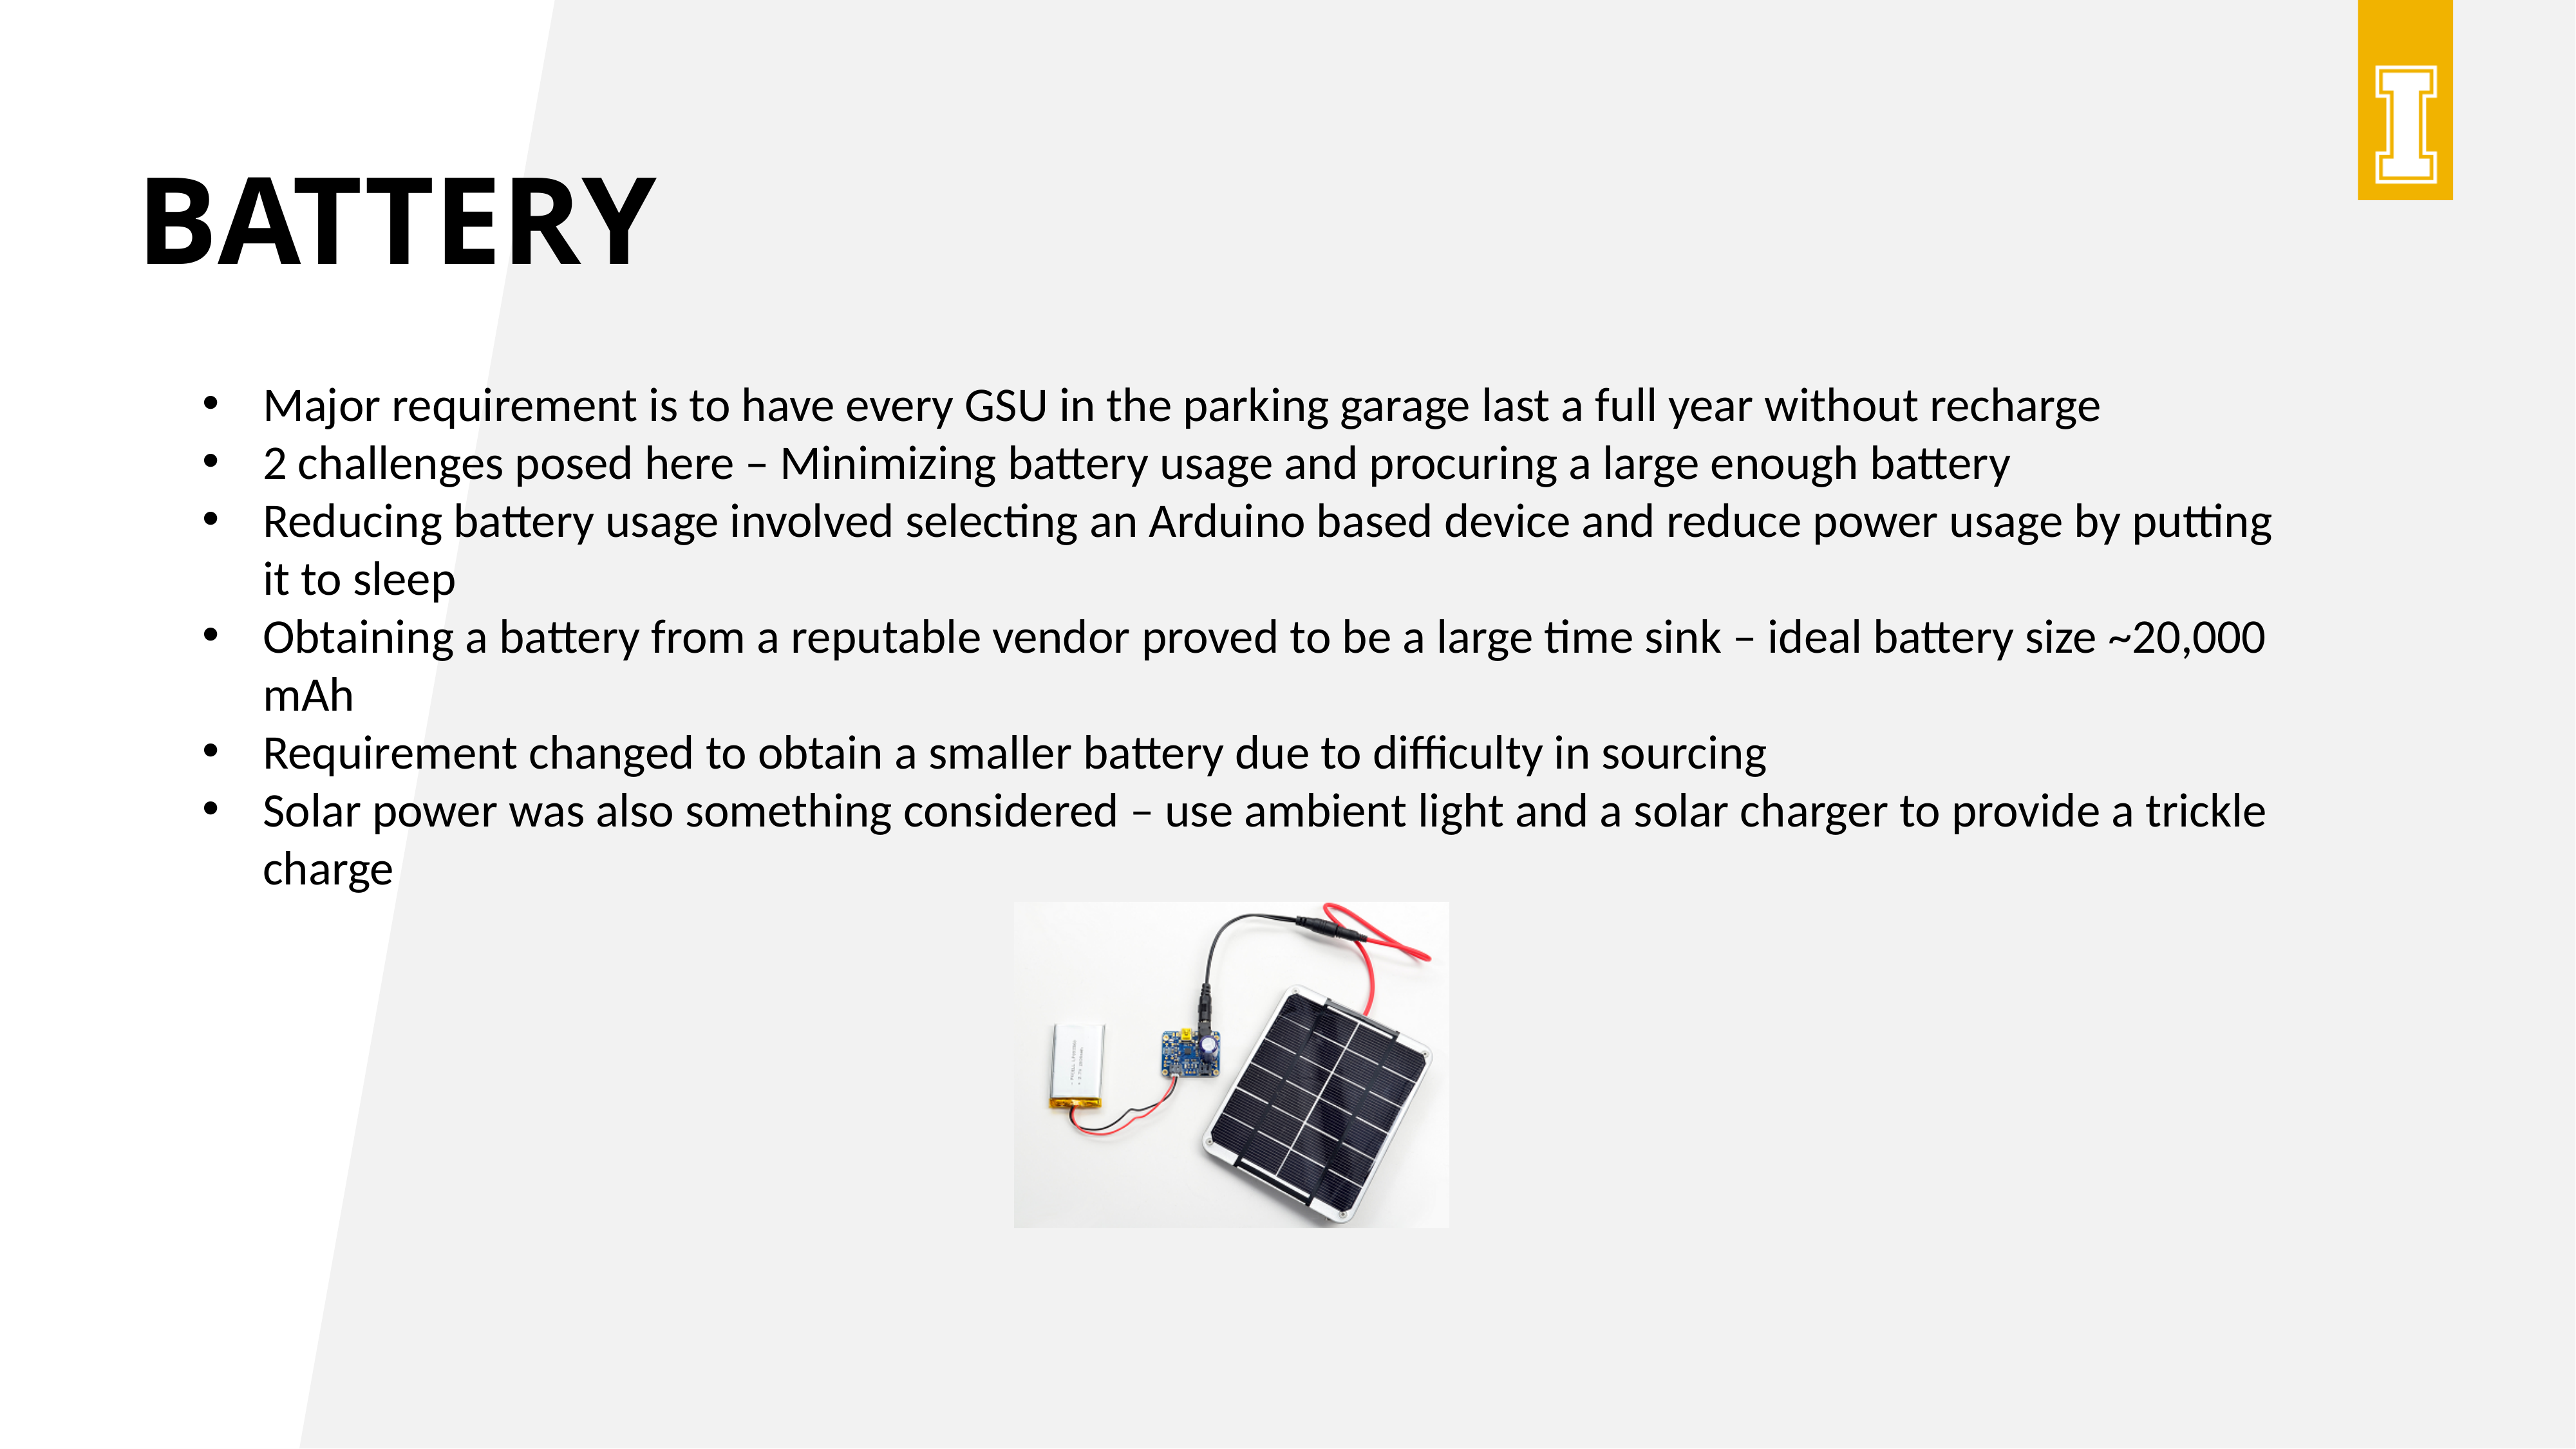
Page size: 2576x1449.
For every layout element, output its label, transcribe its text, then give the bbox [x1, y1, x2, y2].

title BATTERY [136, 161, 2358, 290]
picture [1013, 902, 1449, 1228]
text_box Major requirement is to have every GSU in the parking garage last a full year without recharge 2 challenges posed here – Minimizing battery usage and procuring a large enough battery Reducing battery usage involved selecting an Arduino based device and reduce power usage by putting it to sleep Obtaining a battery from a reputable vendor proved to be a large time sink – ideal battery size ~20,000 mAh Requirement changed to obtain a smaller battery due to difficulty in sourcing Solar power was also something considered – use ambient light and a solar charger to provide a trickle charge [193, 368, 2302, 1073]
